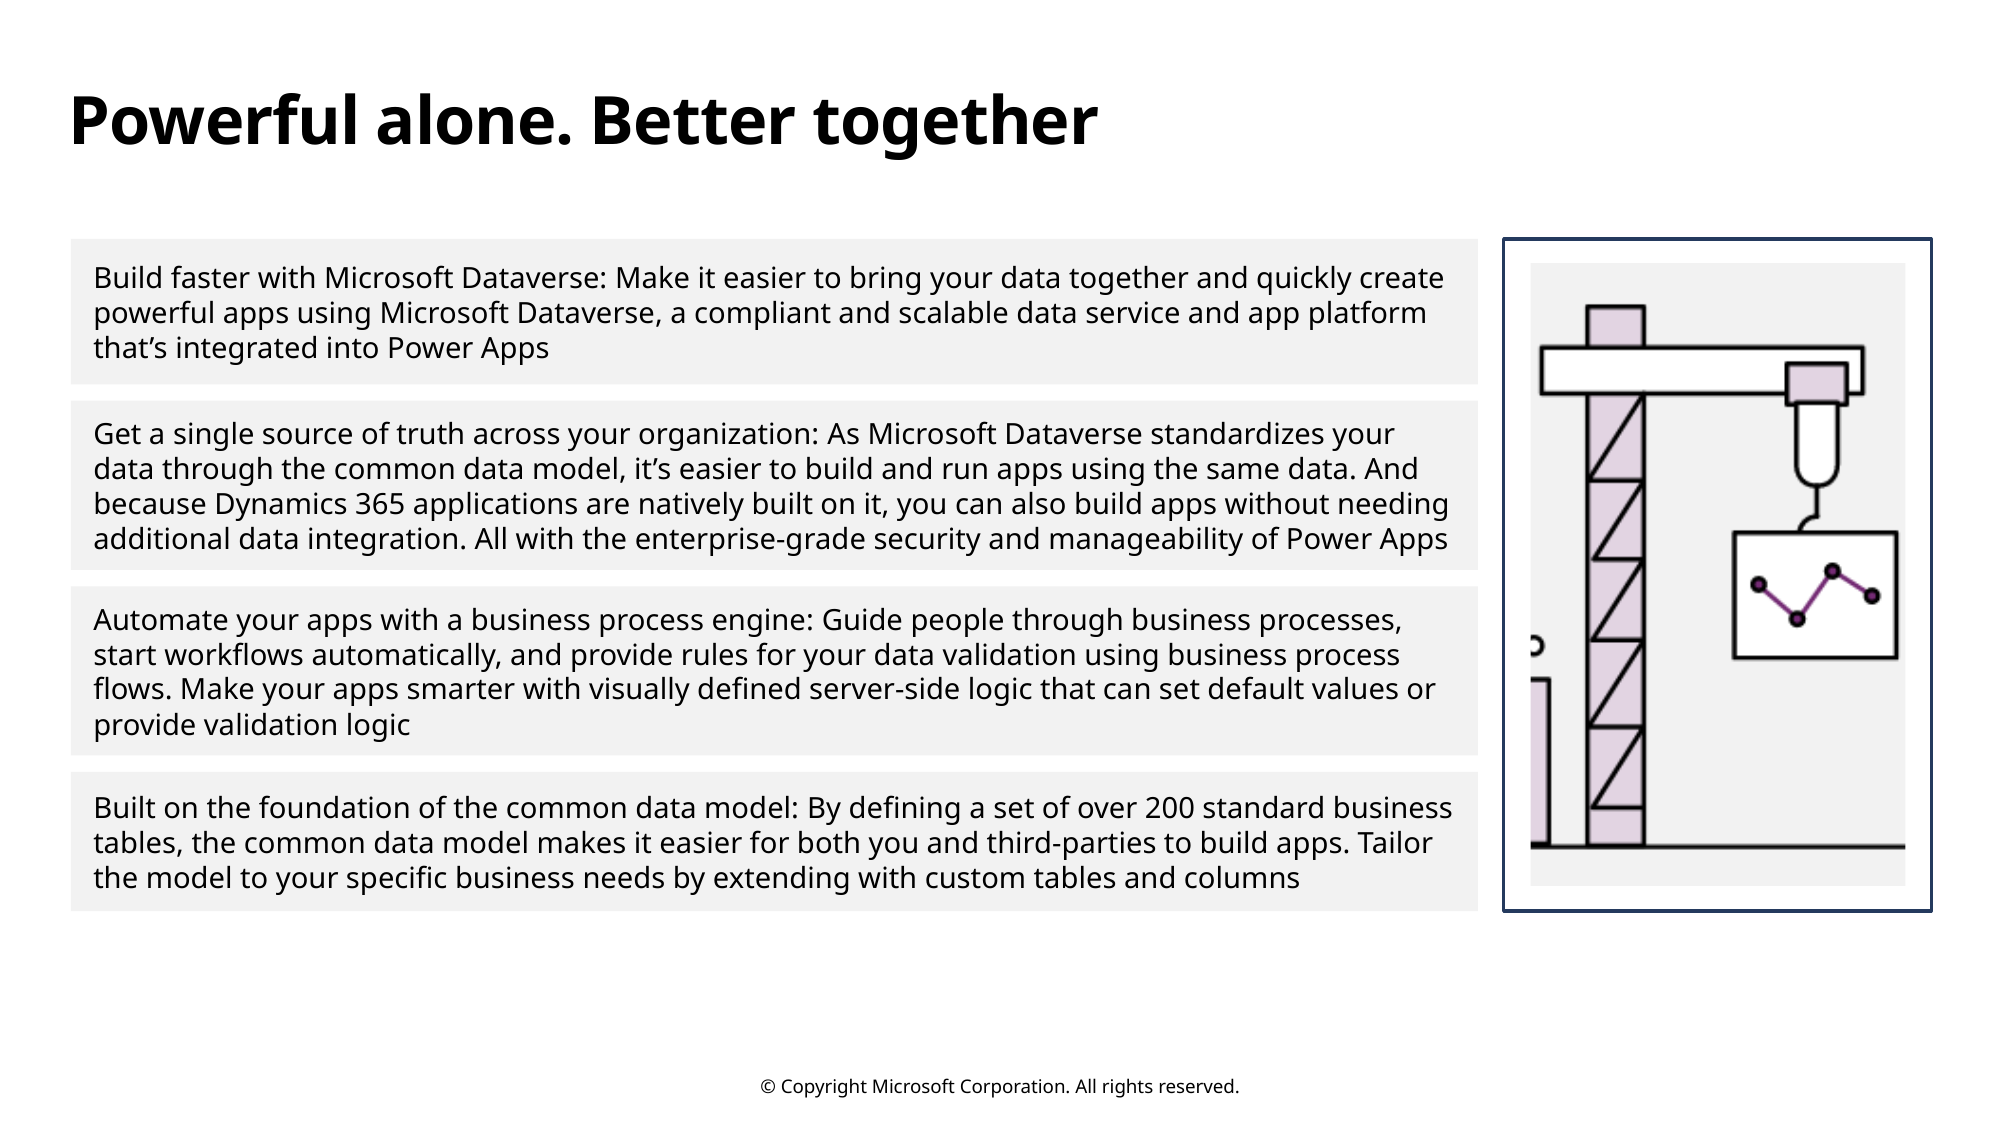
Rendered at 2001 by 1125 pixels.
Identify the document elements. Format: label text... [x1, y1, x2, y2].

text_box [1503, 238, 1932, 912]
picture [1530, 263, 1906, 887]
list Build faster with Microsoft Dataverse: Make it easier to bring your data together and quickly create powerful apps using Microsoft Dataverse, a compliant and scalable data service and app platform that’s integrated into Power Apps [70, 238, 1478, 385]
list Get a single source of truth across your organization: As Microsoft Dataverse standardizes your data through the common data model, it’s easier to build and run apps using the same data. And because Dynamics 365 applications are natively built on it, you can also build apps without needing additional data integration. All with the enterprise-grade security and manageability of Power Apps [70, 400, 1478, 570]
list Automate your apps with a business process engine: Guide people through business processes, start workflows automatically, and provide rules for your data validation using business process flows. Make your apps smarter with visually defined server-side logic that can set default values or provide validation logic [70, 586, 1478, 756]
list Built on the foundation of the common data model: By defining a set of over 200 standard business tables, the common data model makes it easier for both you and third-parties to build apps. Tailor the model to your specific business needs by extending with custom tables and columns [70, 771, 1478, 912]
title Powerful alone. Better together [68, 72, 1930, 184]
